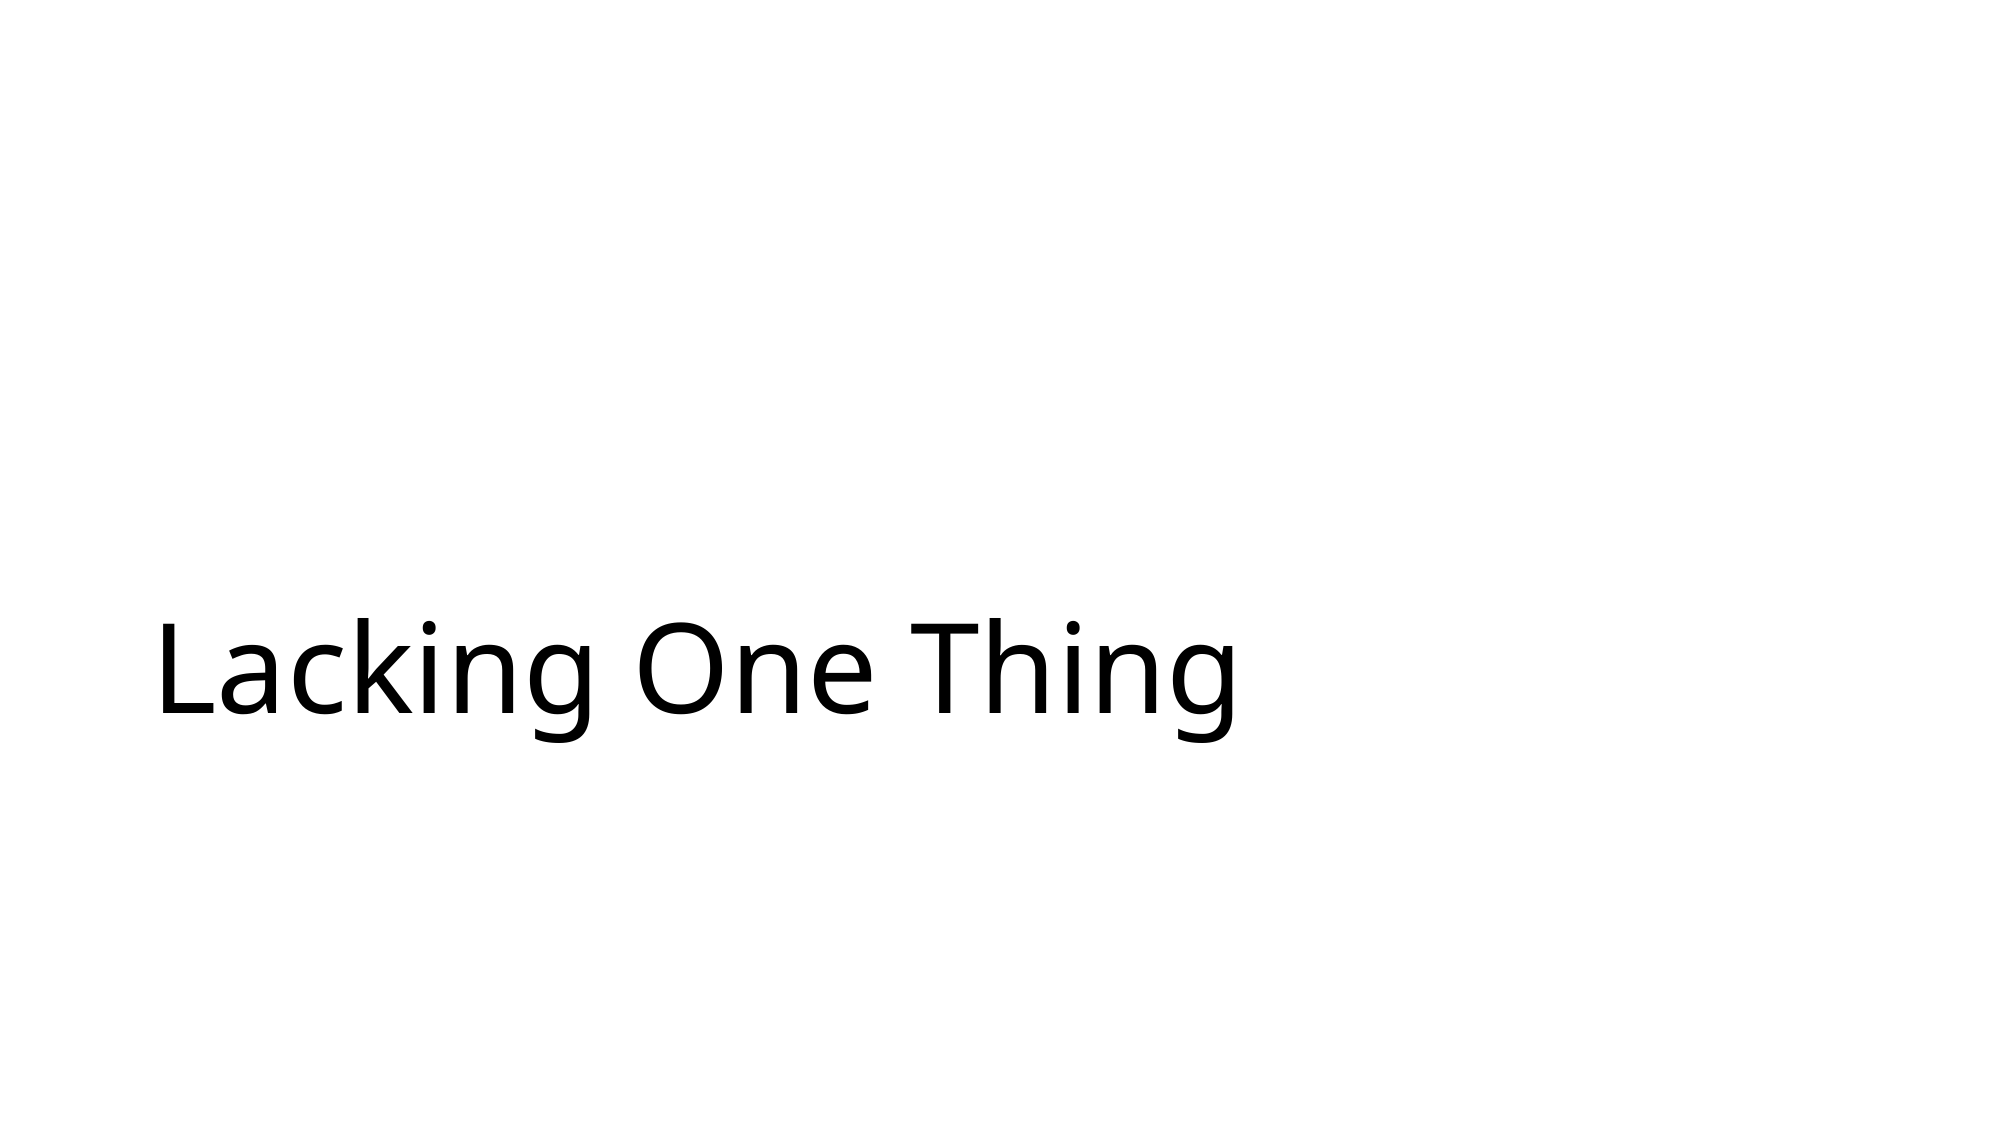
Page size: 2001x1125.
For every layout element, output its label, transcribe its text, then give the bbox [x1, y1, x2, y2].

title Lacking One Thing [136, 280, 1862, 749]
